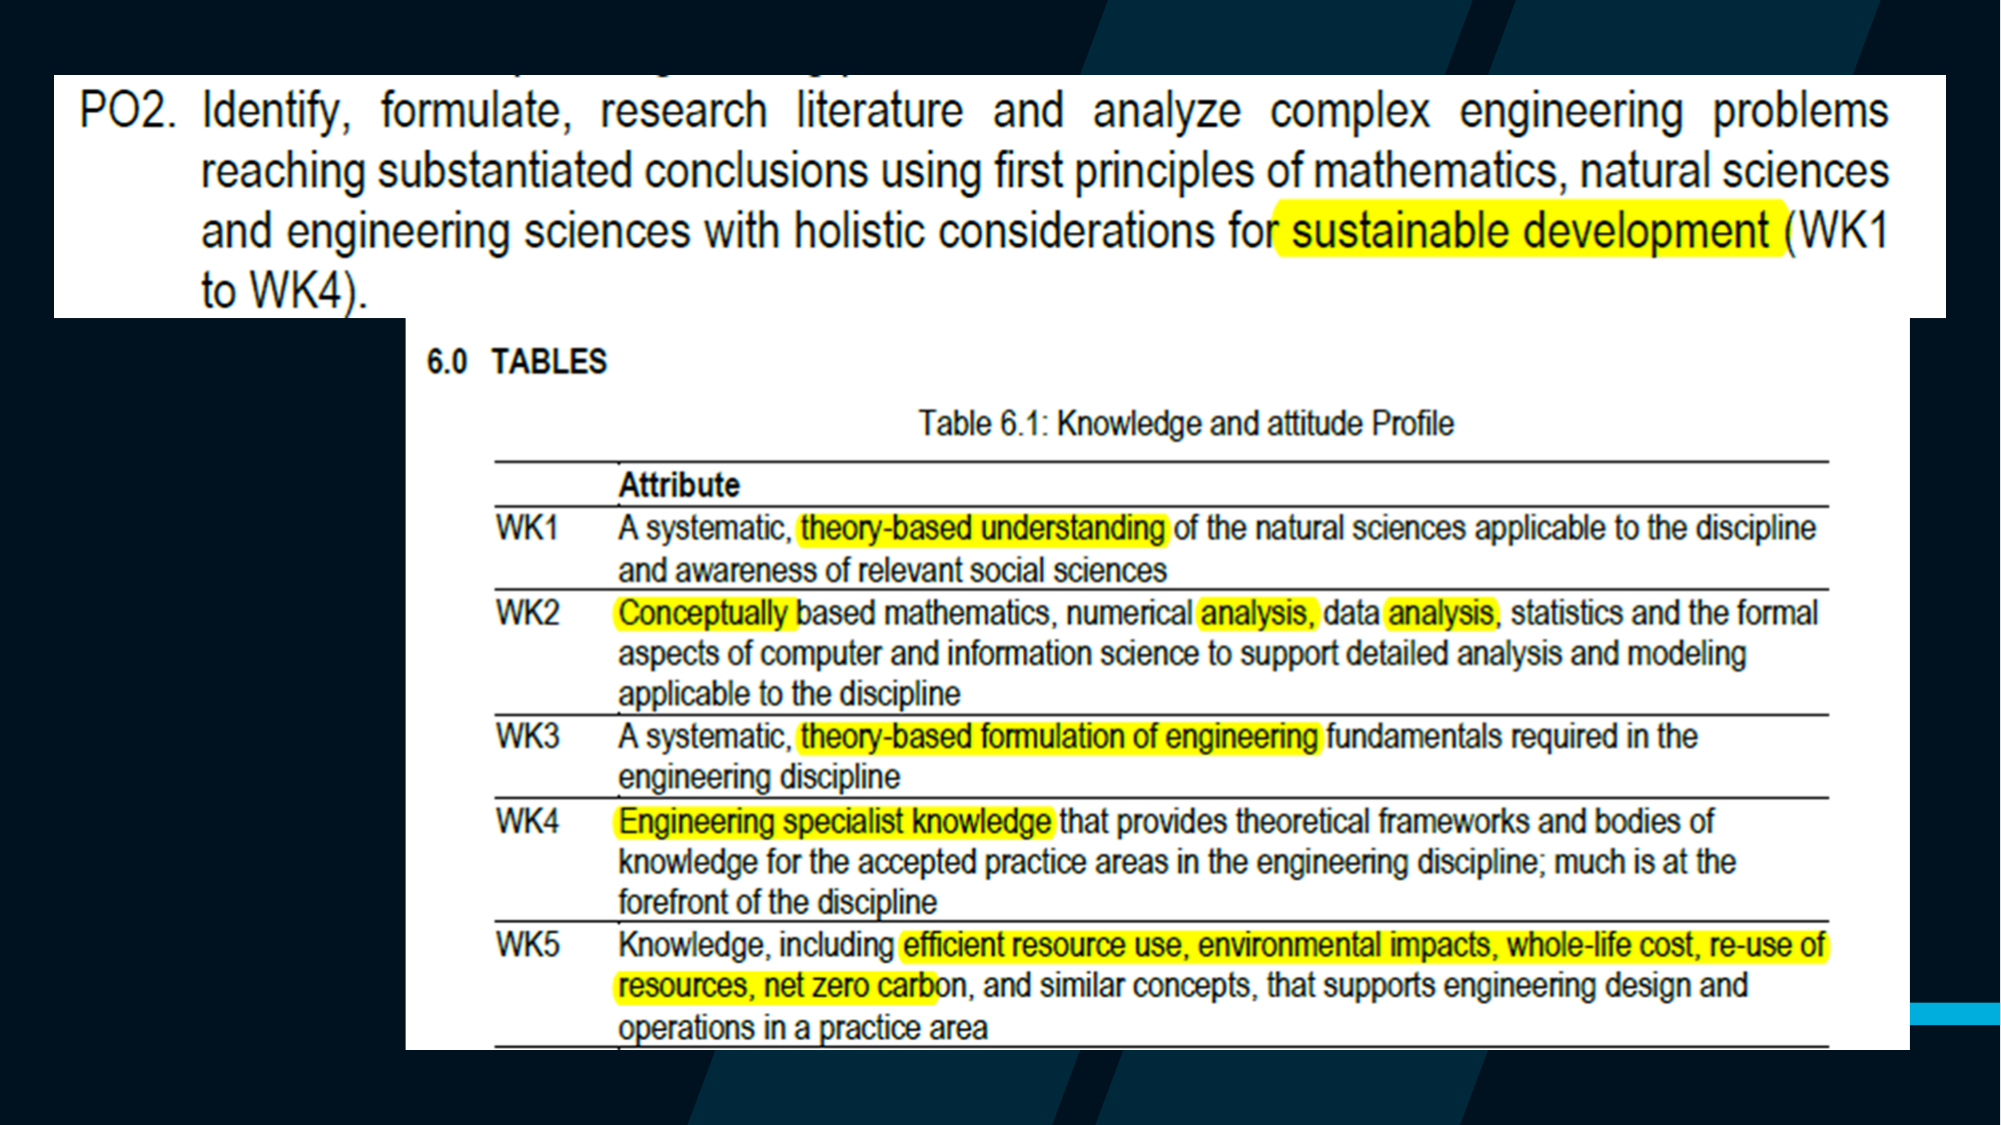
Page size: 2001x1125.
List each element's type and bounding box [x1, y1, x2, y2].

picture [54, 75, 1946, 1050]
